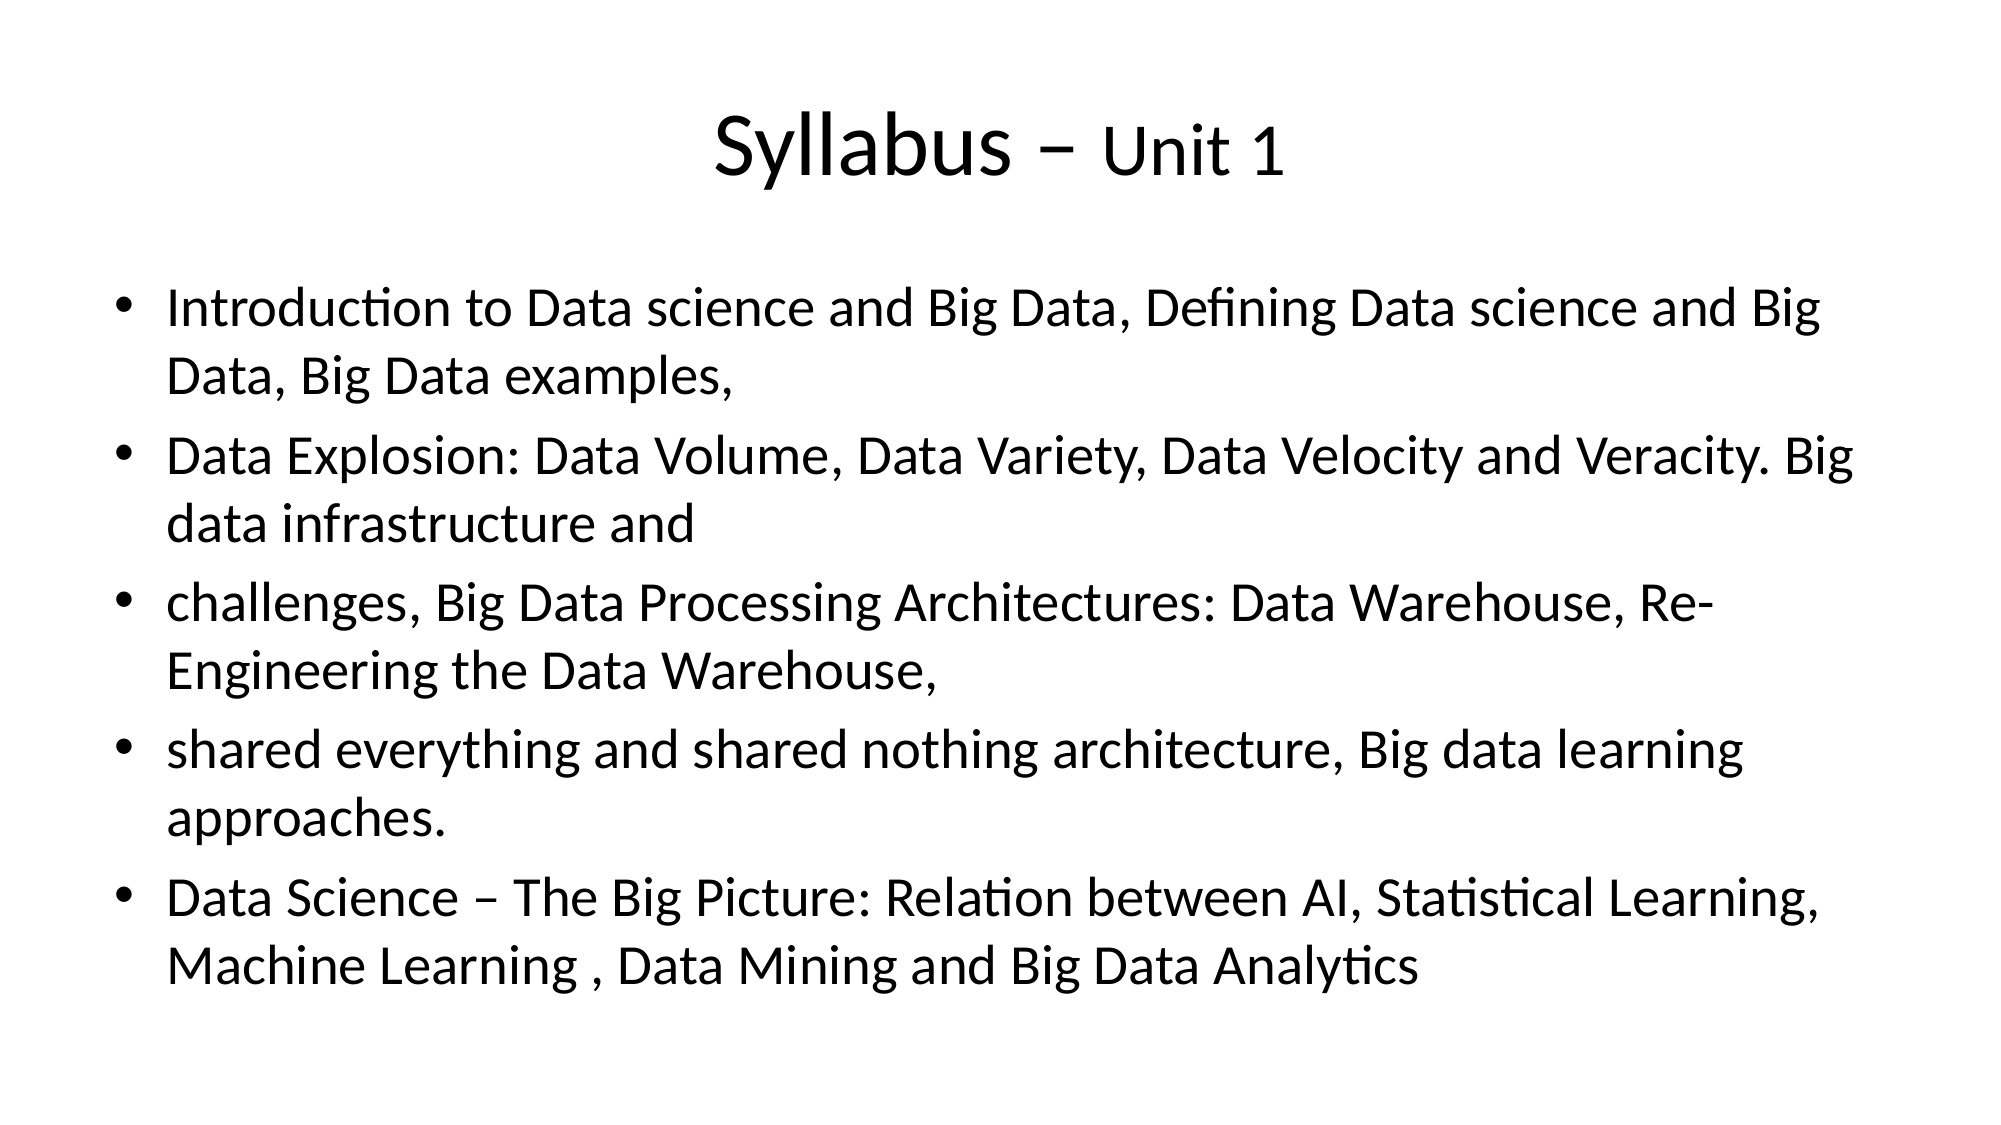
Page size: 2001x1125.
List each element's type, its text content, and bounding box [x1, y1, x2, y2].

title Syllabus – Unit 1 [99, 45, 1900, 233]
list Introduction to Data science and Big Data, Defining Data science and Big Data, Big Data examples, Data Explosion: Data Volume, Data Variety, Data Velocity and Veracity. Big data infrastructure and challenges, Big Data Processing Architectures: Data Warehouse, Re-Engineering the Data Warehouse, shared everything and shared nothing architecture, Big data learning approaches. Data Science – The Big Picture: Relation between AI, Statistical Learning, Machine Learning , Data Mining and Big Data Analytics [99, 262, 1900, 1005]
